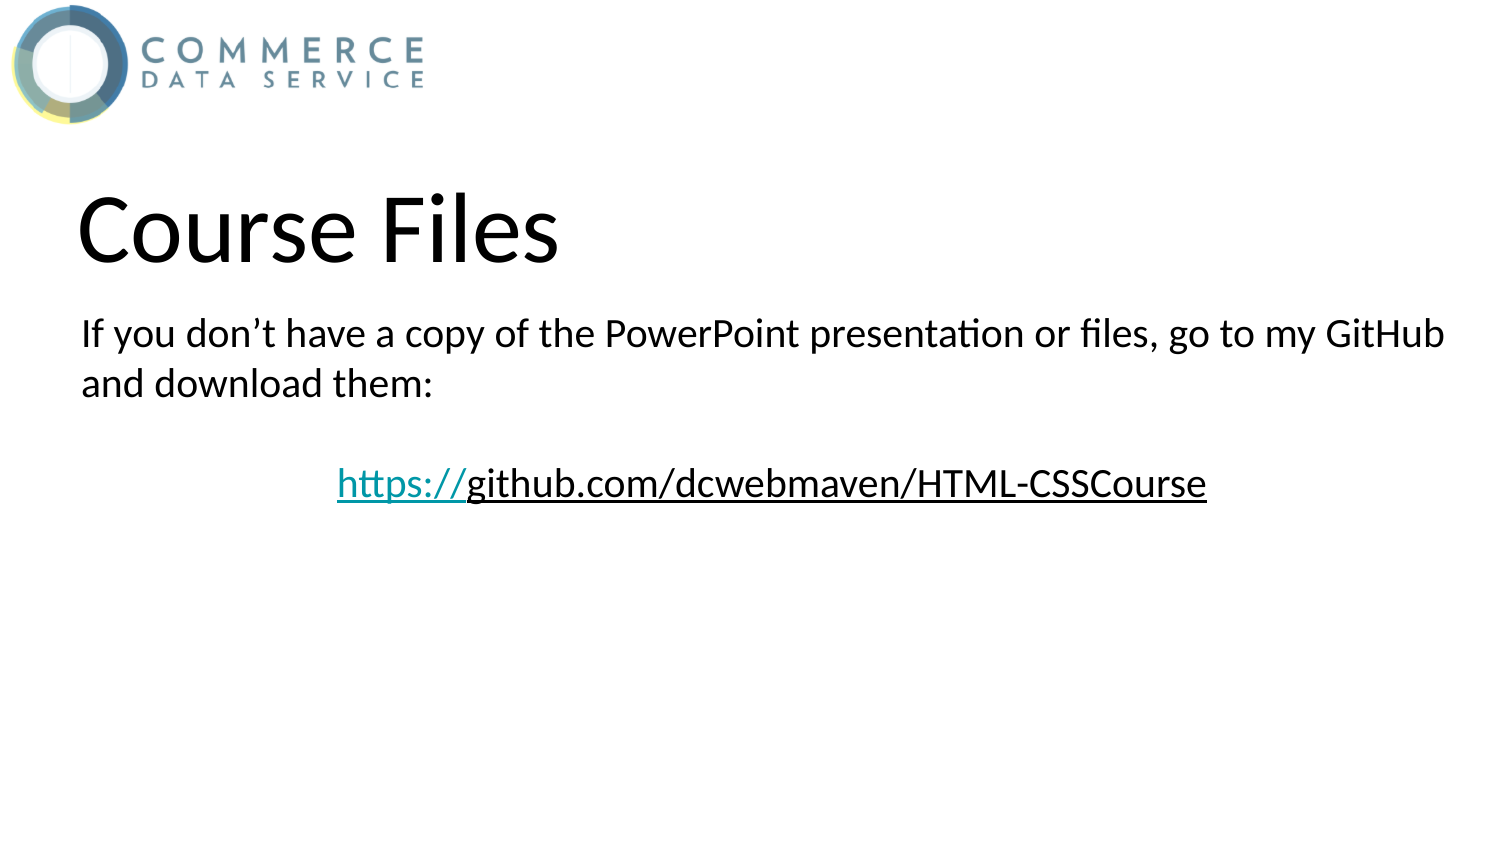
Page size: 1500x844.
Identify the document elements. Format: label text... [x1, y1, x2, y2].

text_box Course Files [62, 147, 1418, 299]
picture [0, 0, 437, 131]
text_box If you don’t have a copy of the PowerPoint presentation or files, go to my GitHub and download them: https://github.com/dcwebmaven/HTML-CSSCourse [66, 290, 1488, 668]
